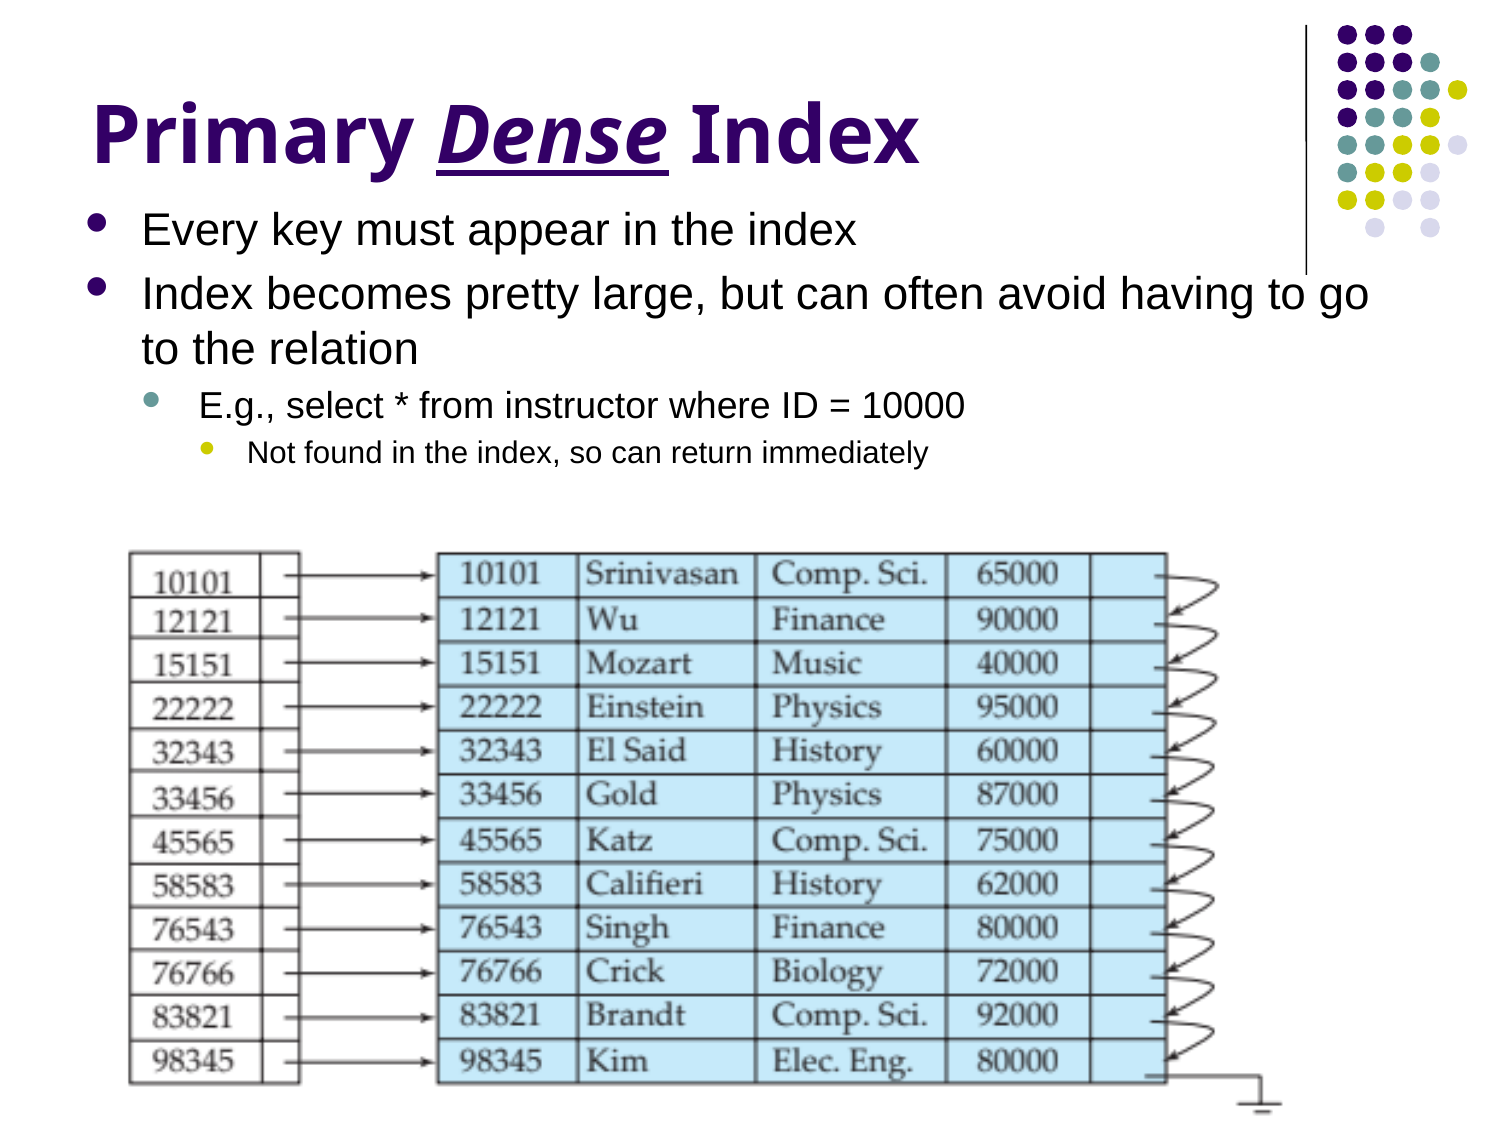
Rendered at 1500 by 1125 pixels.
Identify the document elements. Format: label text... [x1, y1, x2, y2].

picture [69, 524, 1338, 1125]
title Primary Dense Index [74, 19, 1313, 188]
list Every key must appear in the index Index becomes pretty large, but can often avoid having to go to the relation E.g., select * from instructor where ID = 10000 Not found in the index, so can return immediately [69, 191, 1421, 501]
